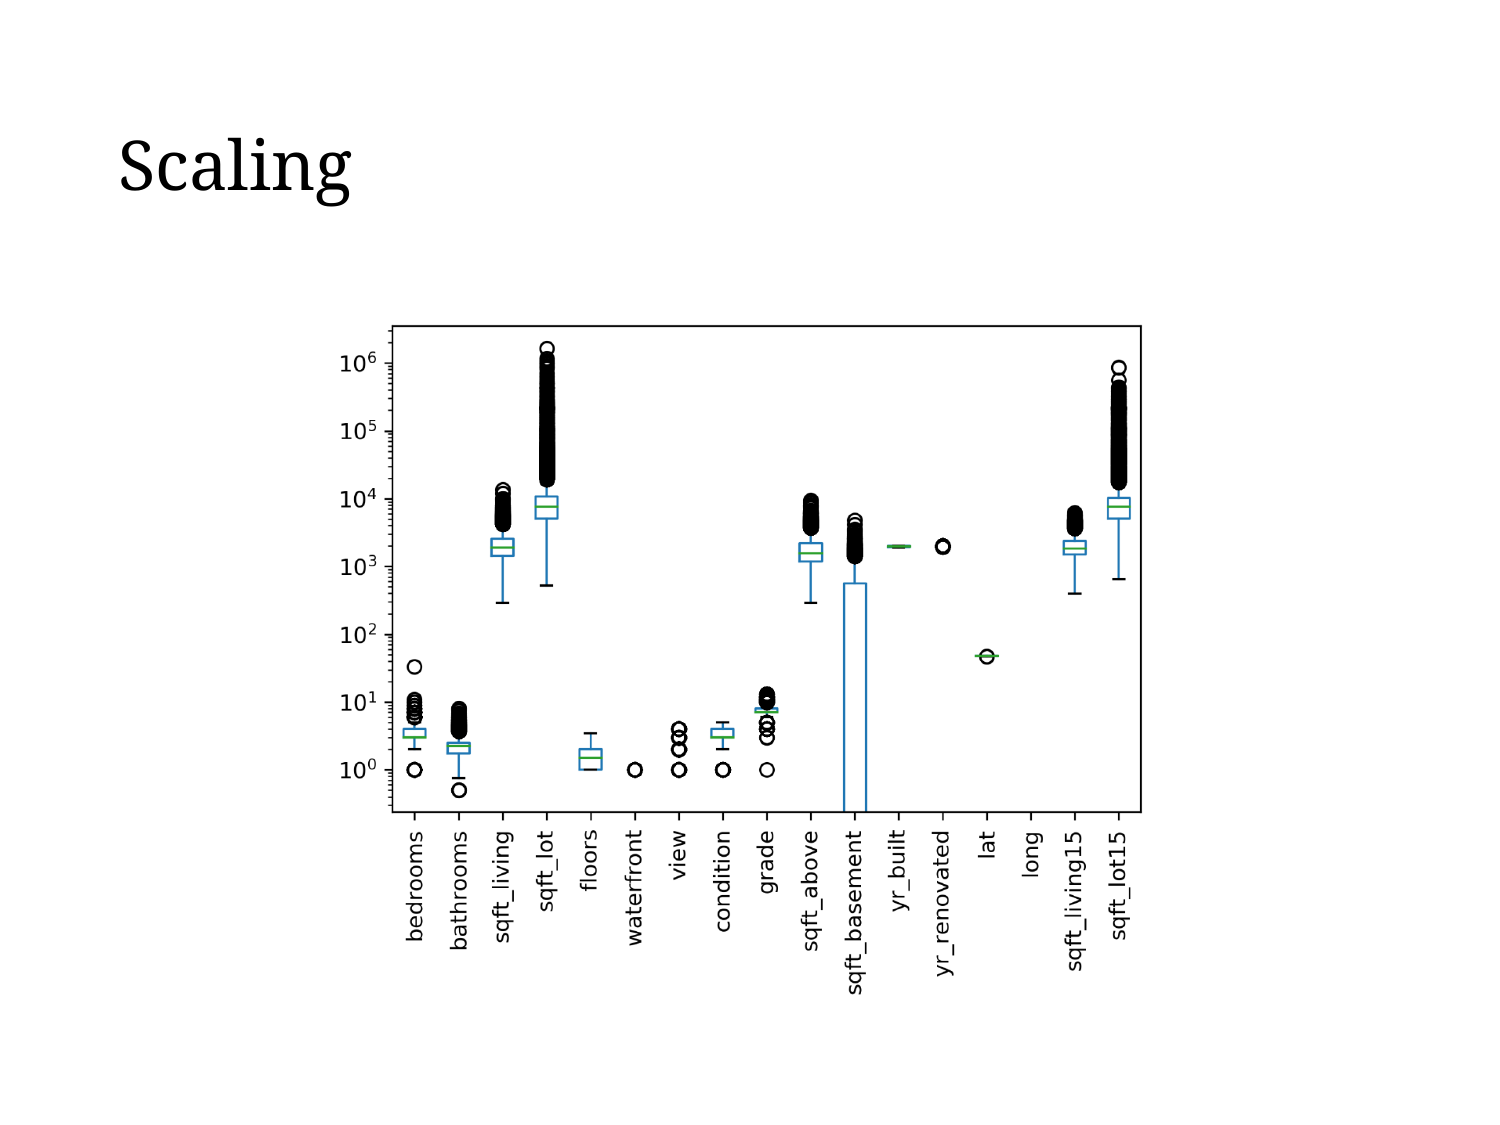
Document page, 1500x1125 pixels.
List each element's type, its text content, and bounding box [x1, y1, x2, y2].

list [313, 299, 1187, 1014]
title Scaling [103, 59, 1397, 278]
